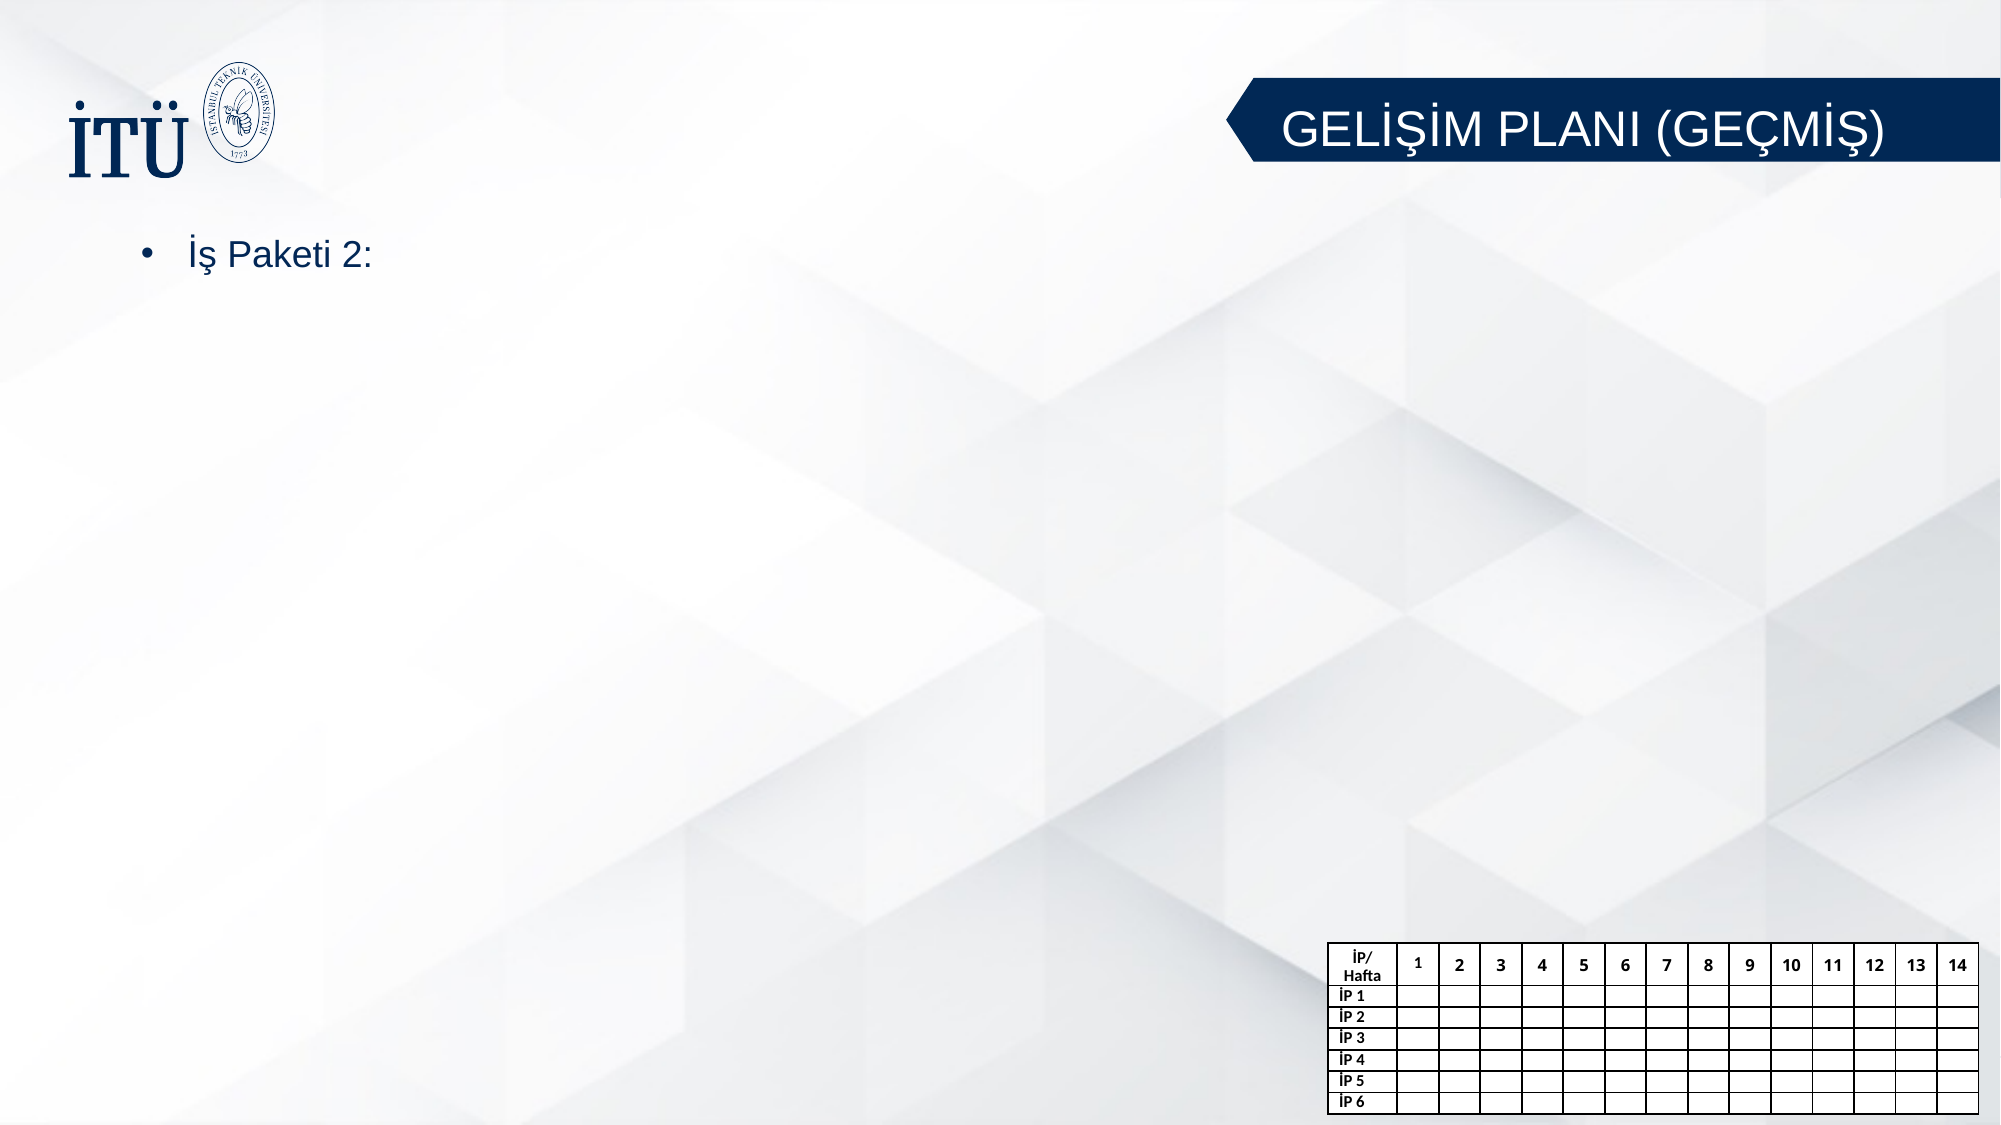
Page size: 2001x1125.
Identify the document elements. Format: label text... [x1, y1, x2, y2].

table_cell [1855, 1093, 1895, 1113]
table_cell [1398, 986, 1438, 1006]
table_cell [1813, 1093, 1853, 1113]
table_header 12 [1855, 944, 1895, 985]
table_header 7 [1647, 944, 1687, 985]
table_cell [1564, 1093, 1604, 1113]
table_cell [1440, 1008, 1479, 1027]
table_cell [1772, 1008, 1812, 1027]
table_cell [1440, 1093, 1479, 1113]
table_cell [1855, 1051, 1895, 1070]
table_cell [1481, 1093, 1521, 1113]
table_cell İP 5 [1329, 1072, 1396, 1092]
picture [0, 0, 2001, 1125]
table_cell [1647, 1051, 1687, 1070]
table_cell [1855, 1029, 1895, 1049]
table_cell [1481, 1029, 1521, 1049]
table_cell [1523, 1093, 1562, 1113]
table_cell [1896, 1093, 1936, 1113]
table_cell [1689, 1029, 1728, 1049]
table_cell [1523, 1029, 1562, 1049]
table_header 3 [1481, 944, 1521, 985]
table_cell [1606, 1093, 1645, 1113]
table_cell [1481, 1051, 1521, 1070]
table_header 2 [1440, 944, 1479, 985]
table_cell [1813, 1051, 1853, 1070]
table_header 5 [1564, 944, 1604, 985]
table_cell [1564, 1008, 1604, 1027]
table_cell [1730, 1008, 1770, 1027]
table_cell [1689, 1072, 1728, 1092]
table_header 9 [1730, 944, 1770, 985]
table_cell [1481, 1072, 1521, 1092]
table_cell [1689, 986, 1728, 1006]
table_cell [1689, 1008, 1728, 1027]
table_cell [1896, 1072, 1936, 1092]
text_box İş Paketi 2: [126, 222, 1848, 283]
table_cell [1647, 1008, 1687, 1027]
table_cell [1606, 1008, 1645, 1027]
table_cell [1938, 1029, 1978, 1049]
table_cell [1855, 986, 1895, 1006]
table_cell [1606, 986, 1645, 1006]
table_cell [1523, 1072, 1562, 1092]
table_cell [1689, 1051, 1728, 1070]
table_cell [1647, 986, 1687, 1006]
table_cell [1772, 1093, 1812, 1113]
table_cell [1772, 1029, 1812, 1049]
table_cell [1896, 986, 1936, 1006]
table_cell [1398, 1051, 1438, 1070]
table_cell [1606, 1051, 1645, 1070]
table_cell [1440, 1029, 1479, 1049]
table_cell [1813, 986, 1853, 1006]
table_cell [1772, 1051, 1812, 1070]
table_cell [1730, 1051, 1770, 1070]
table_cell [1440, 986, 1479, 1006]
table_header 1 [1398, 944, 1438, 985]
table_cell [1647, 1029, 1687, 1049]
table_header 10 [1772, 944, 1812, 985]
table_cell [1606, 1029, 1645, 1049]
table_cell [1398, 1029, 1438, 1049]
table_cell [1523, 986, 1562, 1006]
table_header 11 [1813, 944, 1853, 985]
table_cell [1689, 1093, 1728, 1113]
table_cell [1440, 1051, 1479, 1070]
table_header 6 [1606, 944, 1645, 985]
table_cell İP 4 [1329, 1051, 1396, 1070]
table_cell [1855, 1072, 1895, 1092]
table_cell [1564, 1029, 1604, 1049]
table_header 8 [1689, 944, 1728, 985]
table_cell [1938, 1051, 1978, 1070]
table_cell [1855, 1008, 1895, 1027]
table_cell [1896, 1029, 1936, 1049]
table_cell İP 2 [1329, 1008, 1396, 1027]
table_cell [1647, 1072, 1687, 1092]
table_cell [1772, 986, 1812, 1006]
table_cell [1938, 986, 1978, 1006]
table_cell [1938, 1093, 1978, 1113]
table_cell [1481, 1008, 1521, 1027]
table_cell [1398, 1008, 1438, 1027]
table_cell [1813, 1029, 1853, 1049]
table_cell [1647, 1093, 1687, 1113]
table_header 4 [1523, 944, 1562, 985]
table_cell [1938, 1008, 1978, 1027]
table_cell [1772, 1072, 1812, 1092]
text_box GELİŞİM PLANI (GEÇMİŞ) [1266, 89, 1903, 165]
table_cell [1813, 1008, 1853, 1027]
table_cell [1523, 1008, 1562, 1027]
table_cell [1481, 986, 1521, 1006]
table_header 13 [1896, 944, 1936, 985]
table_cell [1896, 1008, 1936, 1027]
table_cell [1440, 1072, 1479, 1092]
table_cell [1813, 1072, 1853, 1092]
table_cell İP 3 [1329, 1029, 1396, 1049]
table_cell [1564, 1072, 1604, 1092]
table_cell [1730, 1072, 1770, 1092]
table_cell [1564, 1051, 1604, 1070]
table_cell [1730, 986, 1770, 1006]
table_cell [1398, 1093, 1438, 1113]
table_cell İP 6 [1329, 1093, 1396, 1113]
table_cell [1730, 1093, 1770, 1113]
table_cell [1938, 1072, 1978, 1092]
table_cell [1564, 986, 1604, 1006]
table_cell [1730, 1029, 1770, 1049]
table_cell [1606, 1072, 1645, 1092]
table_header İP/ Hafta [1329, 944, 1396, 985]
table_cell İP 1 [1329, 986, 1396, 1006]
table_header 14 [1938, 944, 1978, 985]
table_cell [1896, 1051, 1936, 1070]
table_cell [1523, 1051, 1562, 1070]
table_cell [1398, 1072, 1438, 1092]
